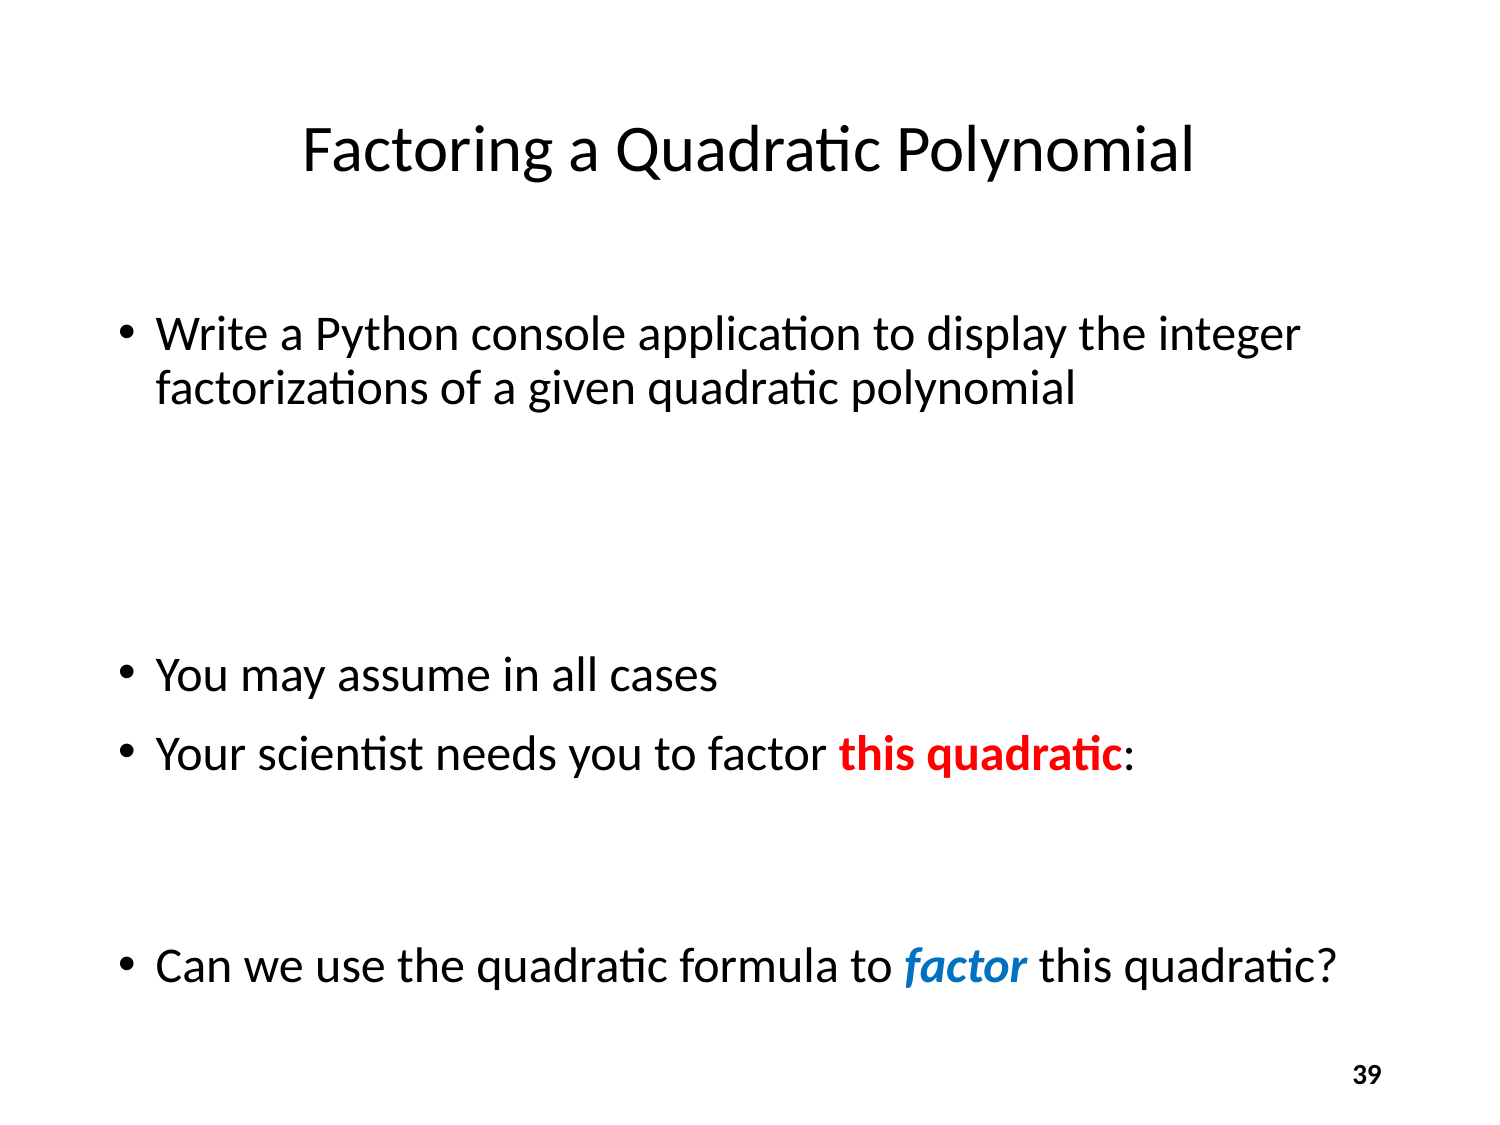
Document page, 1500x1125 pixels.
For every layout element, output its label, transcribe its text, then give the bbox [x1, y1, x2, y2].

title Factoring a Quadratic Polynomial [103, 59, 1397, 241]
slide_number 39 [1059, 1042, 1397, 1103]
